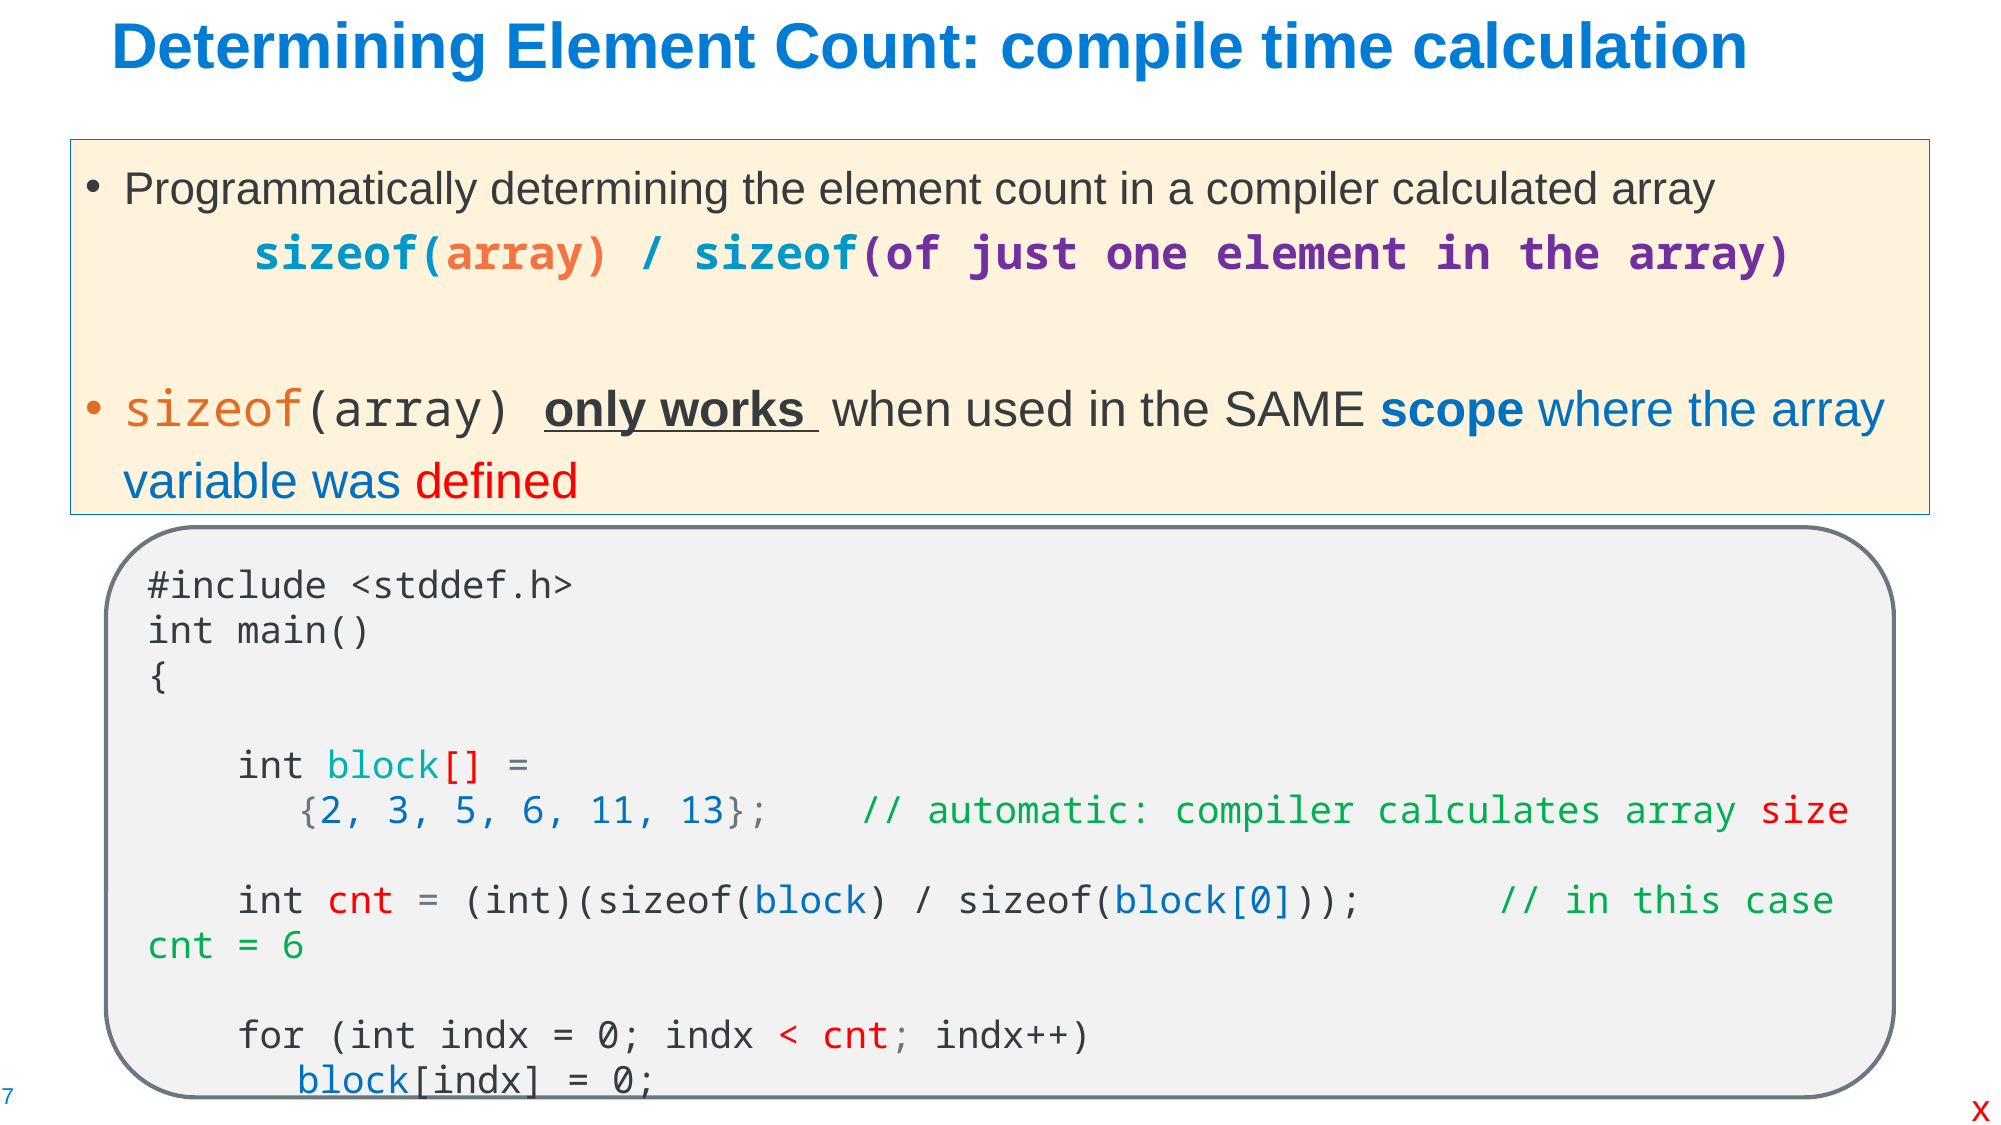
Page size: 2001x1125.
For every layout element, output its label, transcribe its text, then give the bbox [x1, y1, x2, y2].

list Programmatically determining the element count in a compiler calculated array sizeof(array) / sizeof(of just one element in the array) sizeof(array) only works when used in the SAME scope where the array variable was defined [70, 139, 1930, 515]
text_box #include <stddef.h> int main() { int block[] = {2, 3, 5, 6, 11, 13}; // automatic: compiler calculates array size int cnt = (int)(sizeof(block) / sizeof(block[0])); // in this case cnt = 6 for (int indx = 0; indx < cnt; indx++) block[indx] = 0; [105, 527, 1894, 1098]
title Determining Element Count: compile time calculation [96, 15, 1978, 90]
text_box x [1956, 1076, 2000, 1125]
